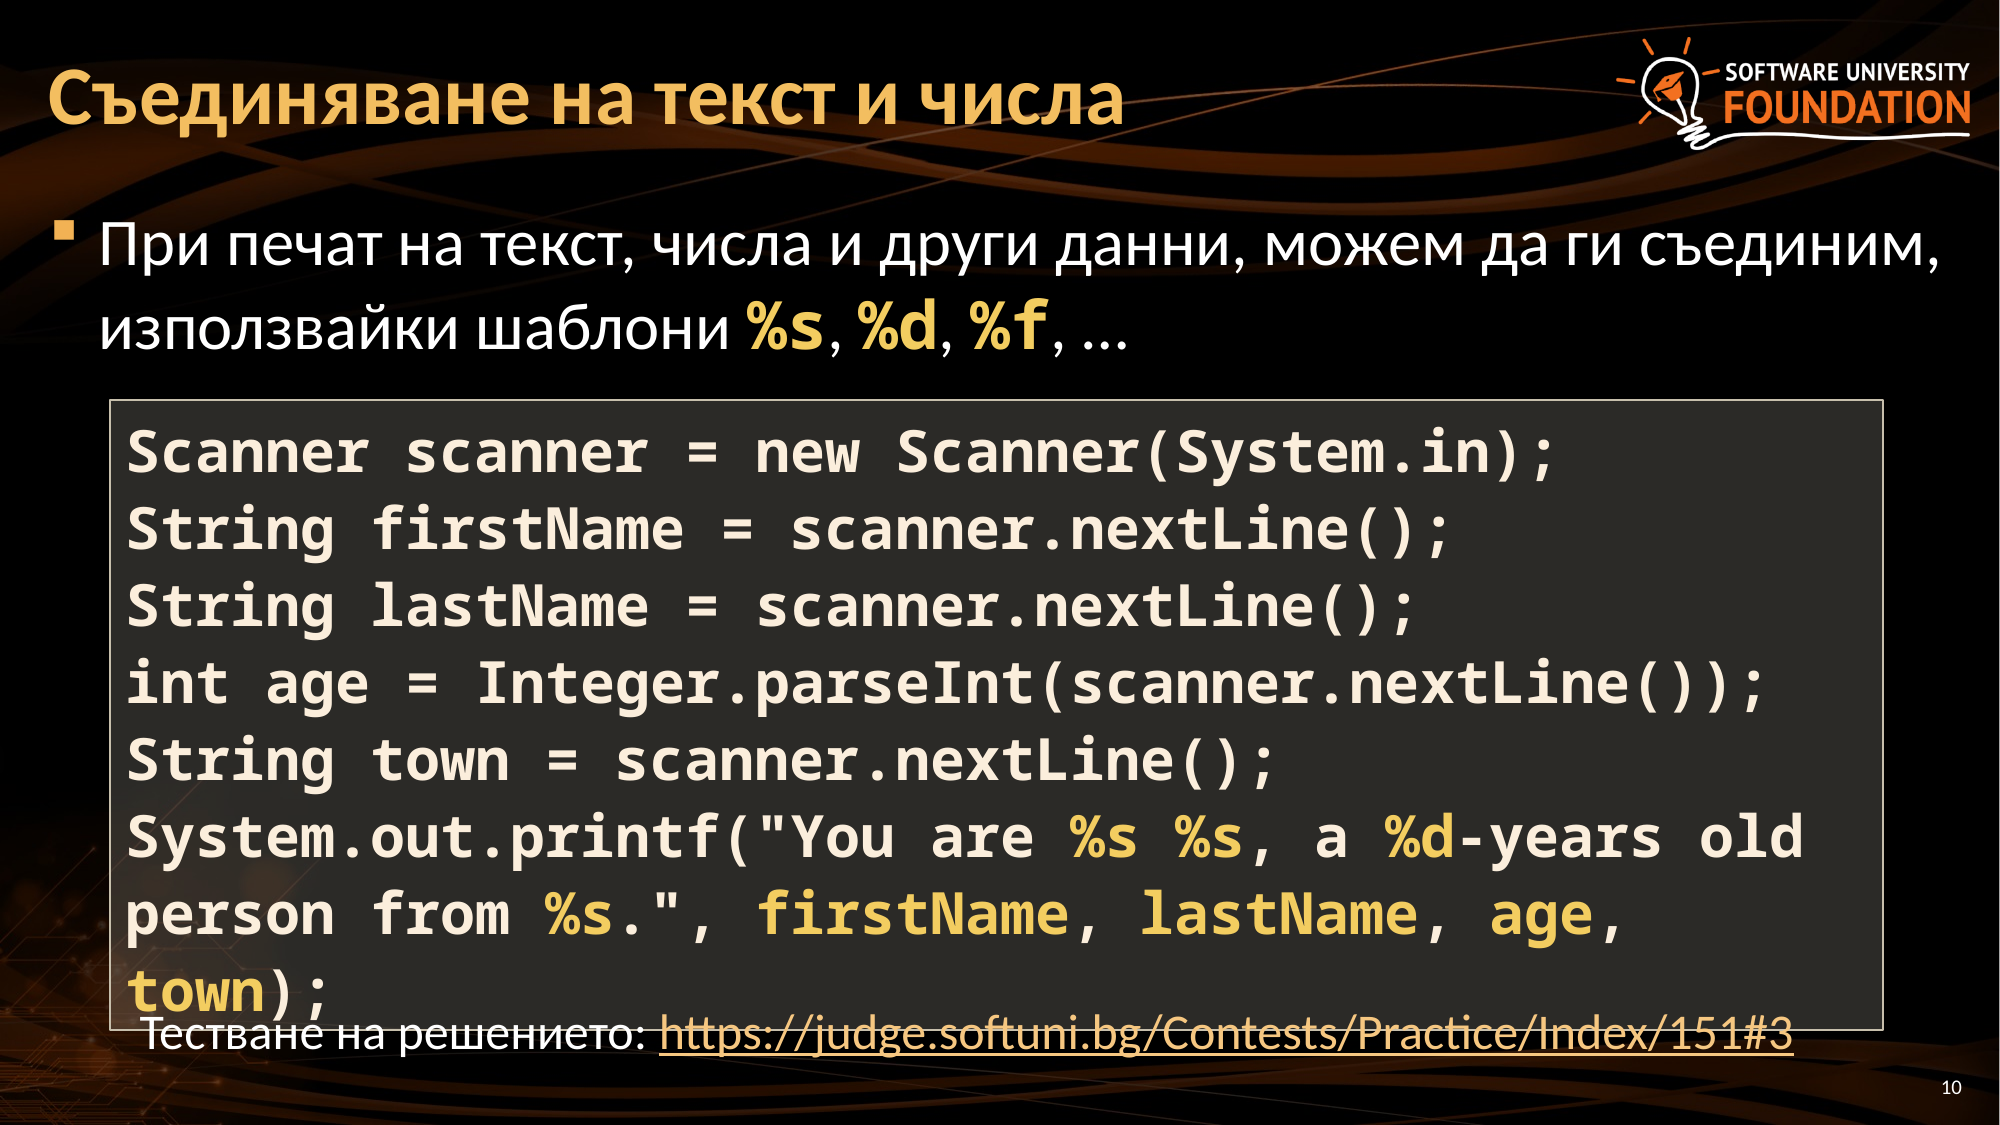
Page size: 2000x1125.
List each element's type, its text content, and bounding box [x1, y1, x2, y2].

picture [0, 0, 2000, 1125]
title Съединяване на текст и числа [30, 6, 1602, 189]
text_box Тестване на решението: https://judge.softuni.bg/Contests/Practice/Index/151#3 [124, 991, 1875, 1067]
text_box Scanner scanner = new Scanner(System.in); String firstName = scanner.nextLine(); String lastName = scanner.nextLine(); int age = Integer.parseInt(scanner.nextLine()); String town = scanner.nextLine(); System.out.printf("You are %s %s, a %d-years old person from %s.", firstName, lastName, age, town); [110, 399, 1883, 1031]
slide_number 10 [1897, 1070, 1968, 1103]
list При печат на текст, числа и други данни, можем да ги съединим, използвайки шаблони %s, %d, %f, … [31, 188, 1968, 1103]
